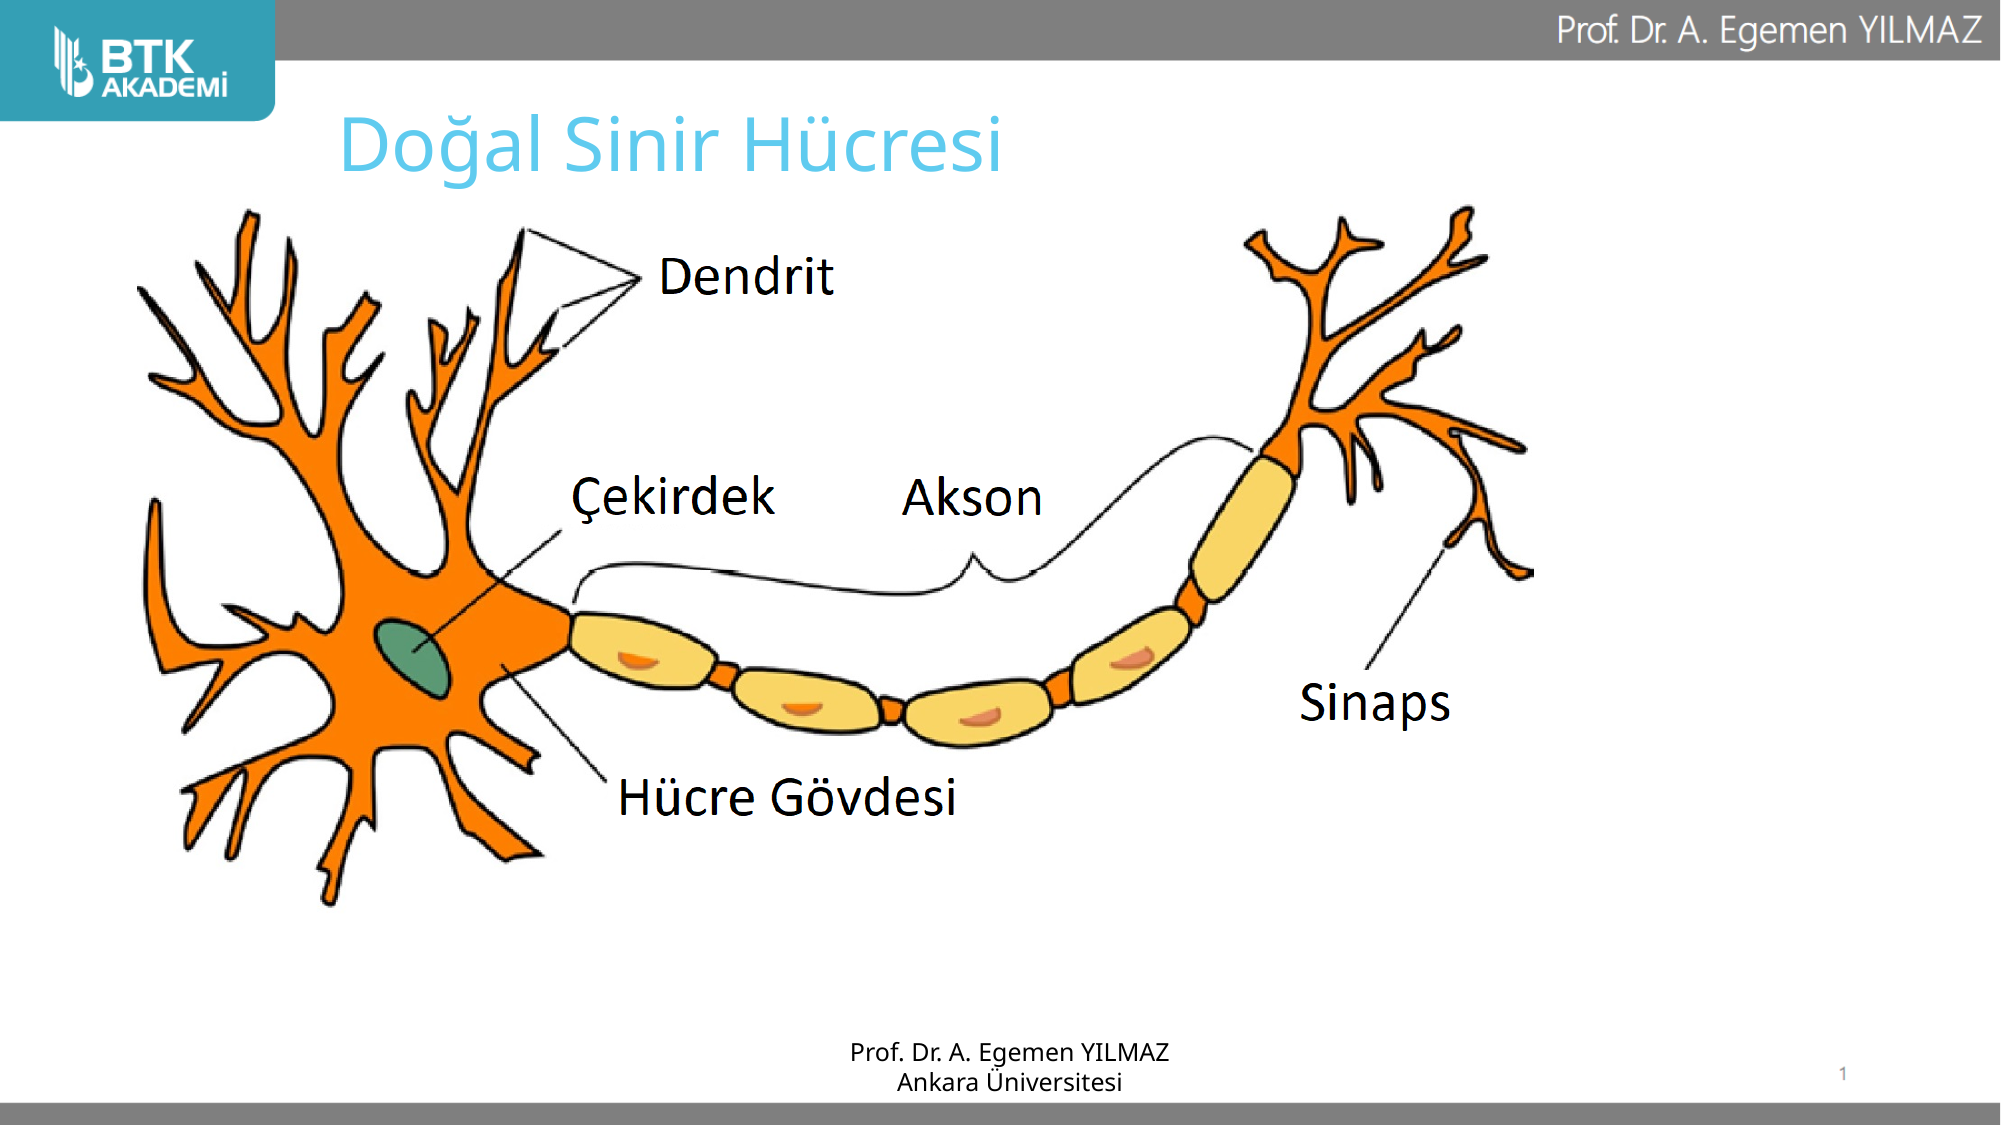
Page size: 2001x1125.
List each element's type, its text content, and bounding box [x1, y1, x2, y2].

picture [0, 0, 2001, 1125]
title Doğal Sinir Hücresi [322, 89, 1733, 306]
text_box Prof. Dr. A. Egemen YILMAZ Ankara Üniversitesi [835, 1029, 1186, 1104]
